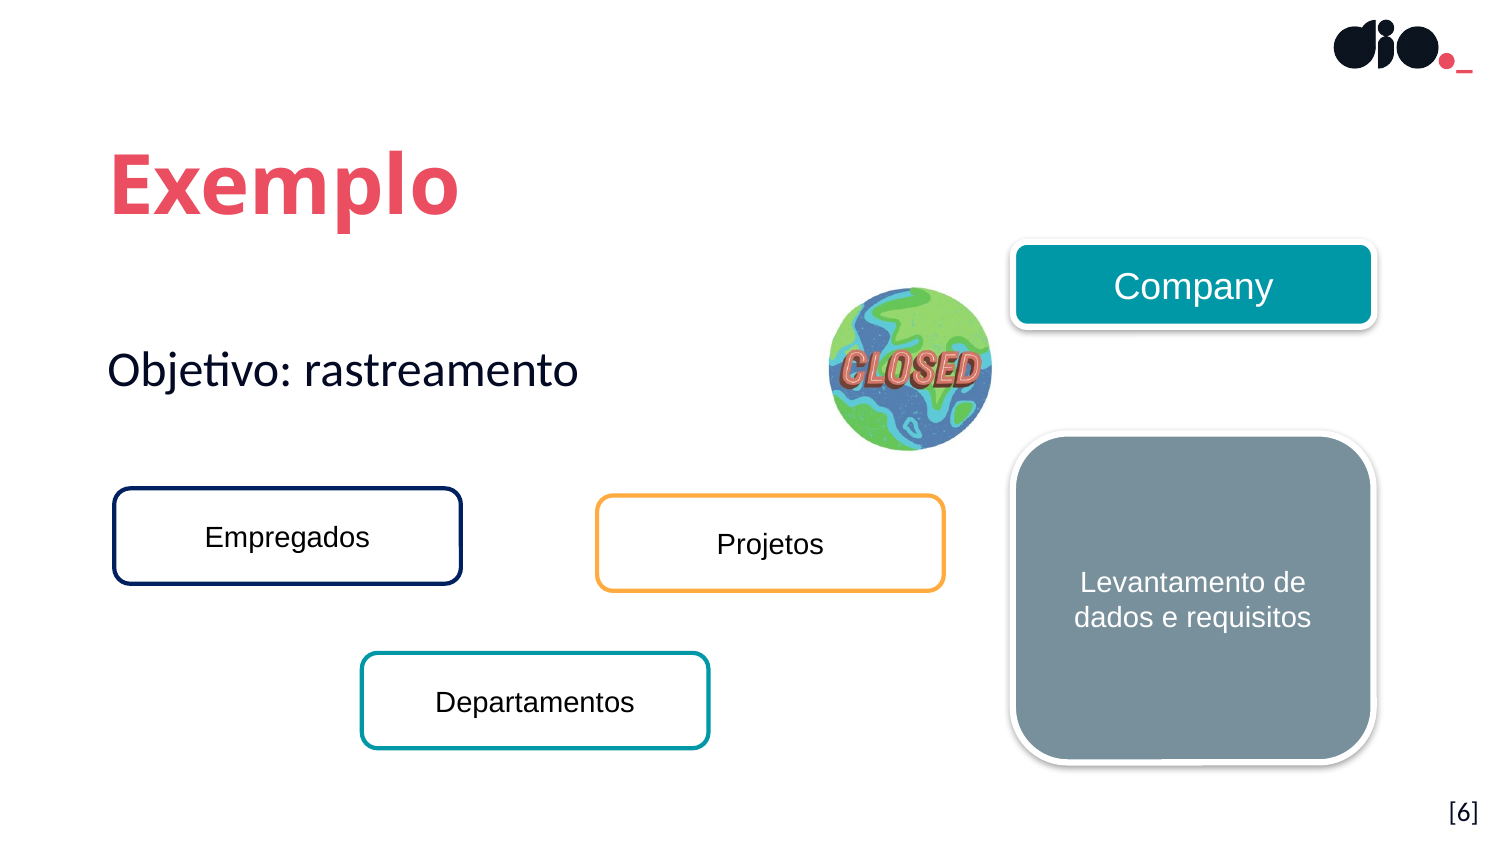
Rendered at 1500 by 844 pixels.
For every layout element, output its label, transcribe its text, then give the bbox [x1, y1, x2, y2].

text_box Company [1009, 238, 1378, 331]
slide_number [<número>] [1403, 779, 1494, 844]
text_box Objetivo: rastreamento [92, 243, 1408, 749]
text_box Departamentos [359, 650, 711, 751]
text_box Exemplo [92, 104, 1408, 243]
text_box Empregados [112, 486, 463, 586]
picture [821, 283, 999, 454]
picture [1333, 19, 1473, 74]
text_box Projetos [595, 493, 946, 593]
text_box Levantamento de dados e requisitos [1009, 430, 1377, 766]
